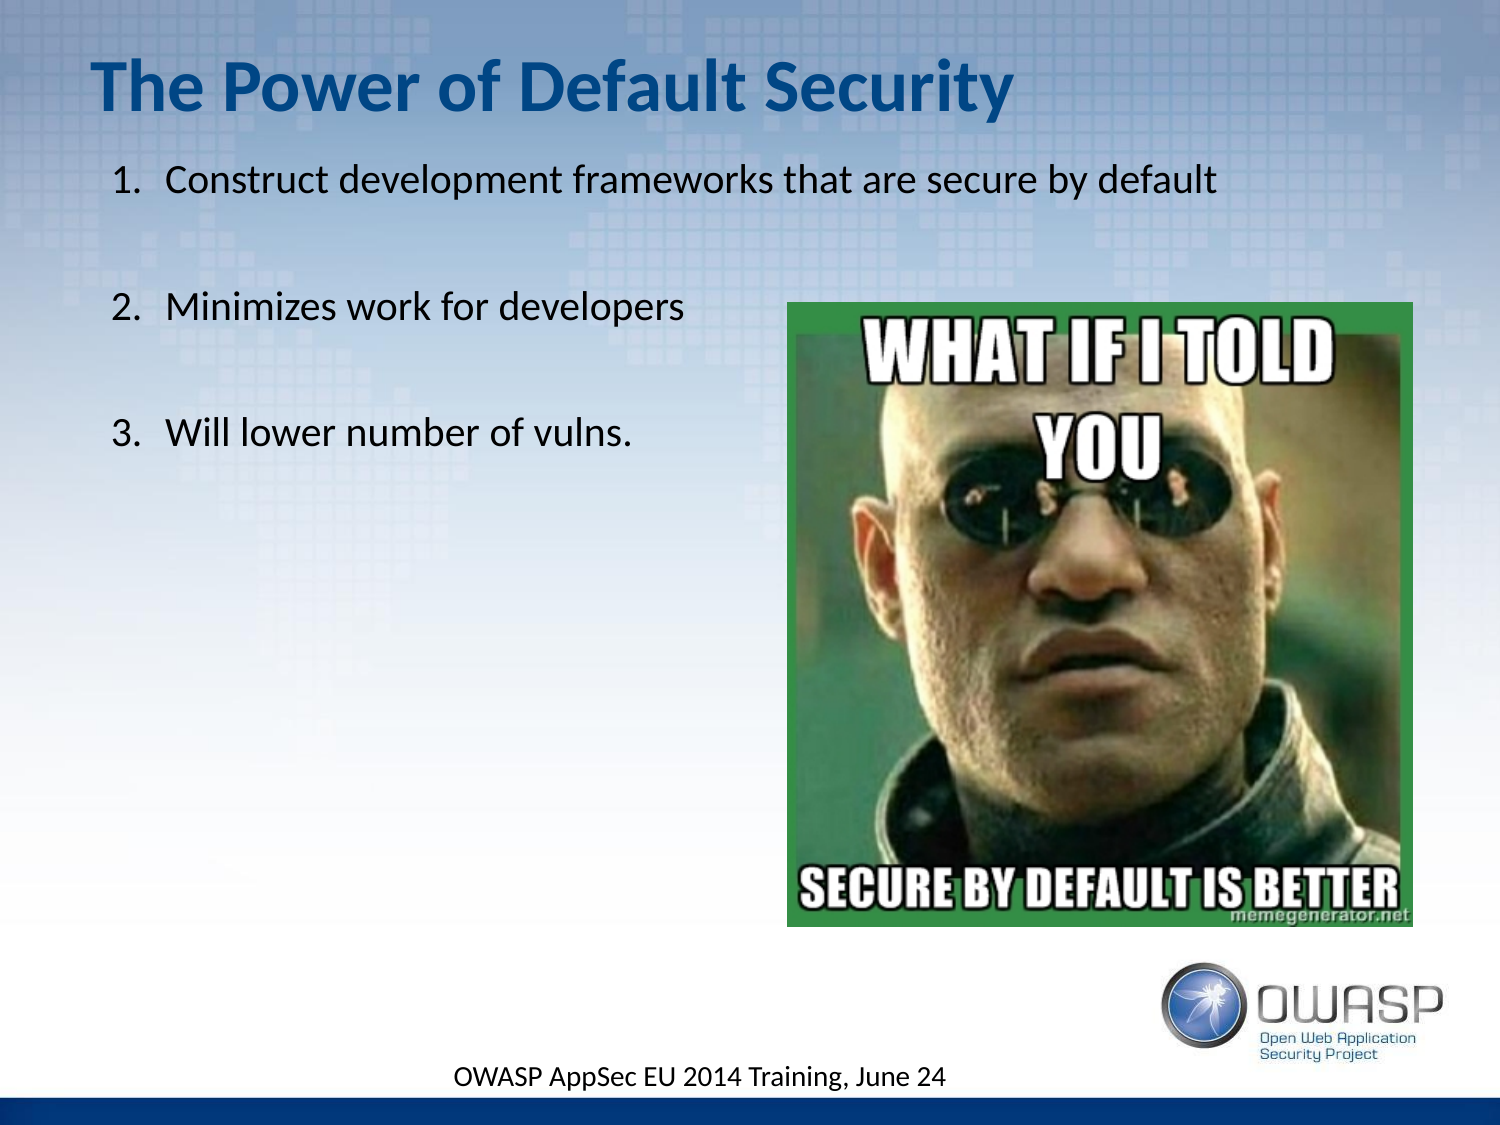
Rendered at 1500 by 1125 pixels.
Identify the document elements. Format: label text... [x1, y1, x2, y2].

list Construct development frameworks that are secure by default Minimizes work for developers Will lower number of vulns. [75, 136, 1425, 1028]
title The Power of Default Security [75, 45, 1425, 119]
picture [0, 0, 1500, 1125]
footer OWASP AppSec EU 2014 Training, June 24 [258, 1042, 1142, 1103]
